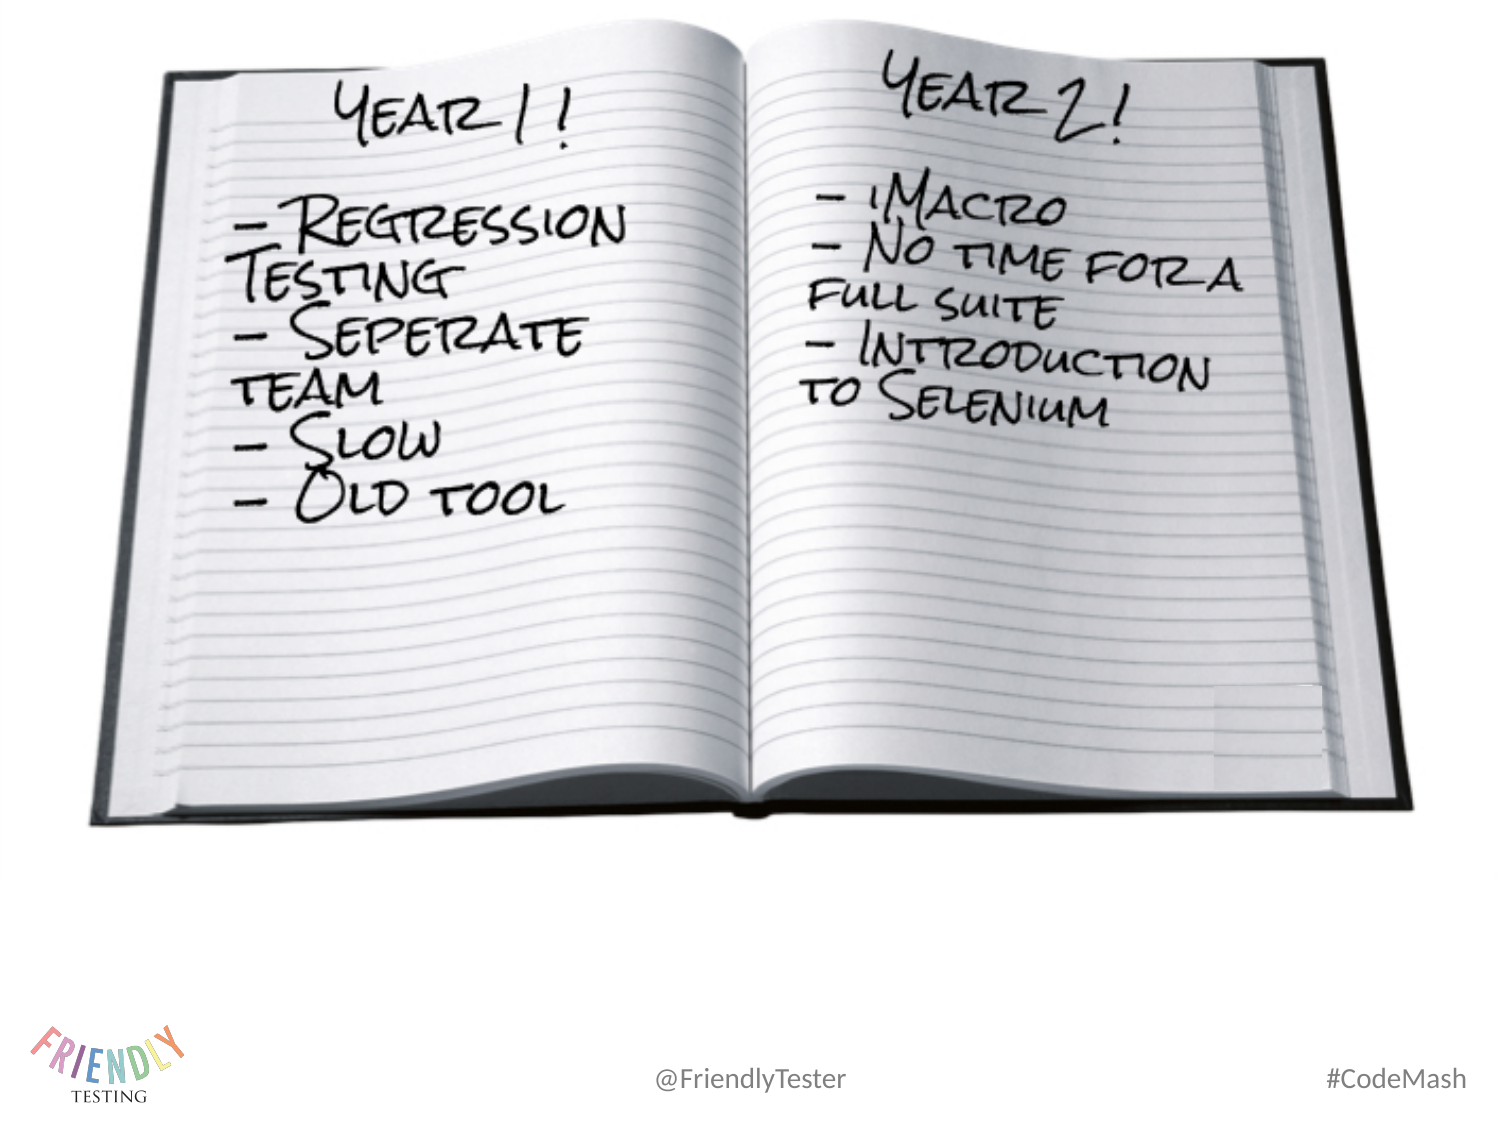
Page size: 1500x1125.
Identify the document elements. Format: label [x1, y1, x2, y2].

picture [0, 0, 1500, 879]
picture [30, 1025, 185, 1103]
